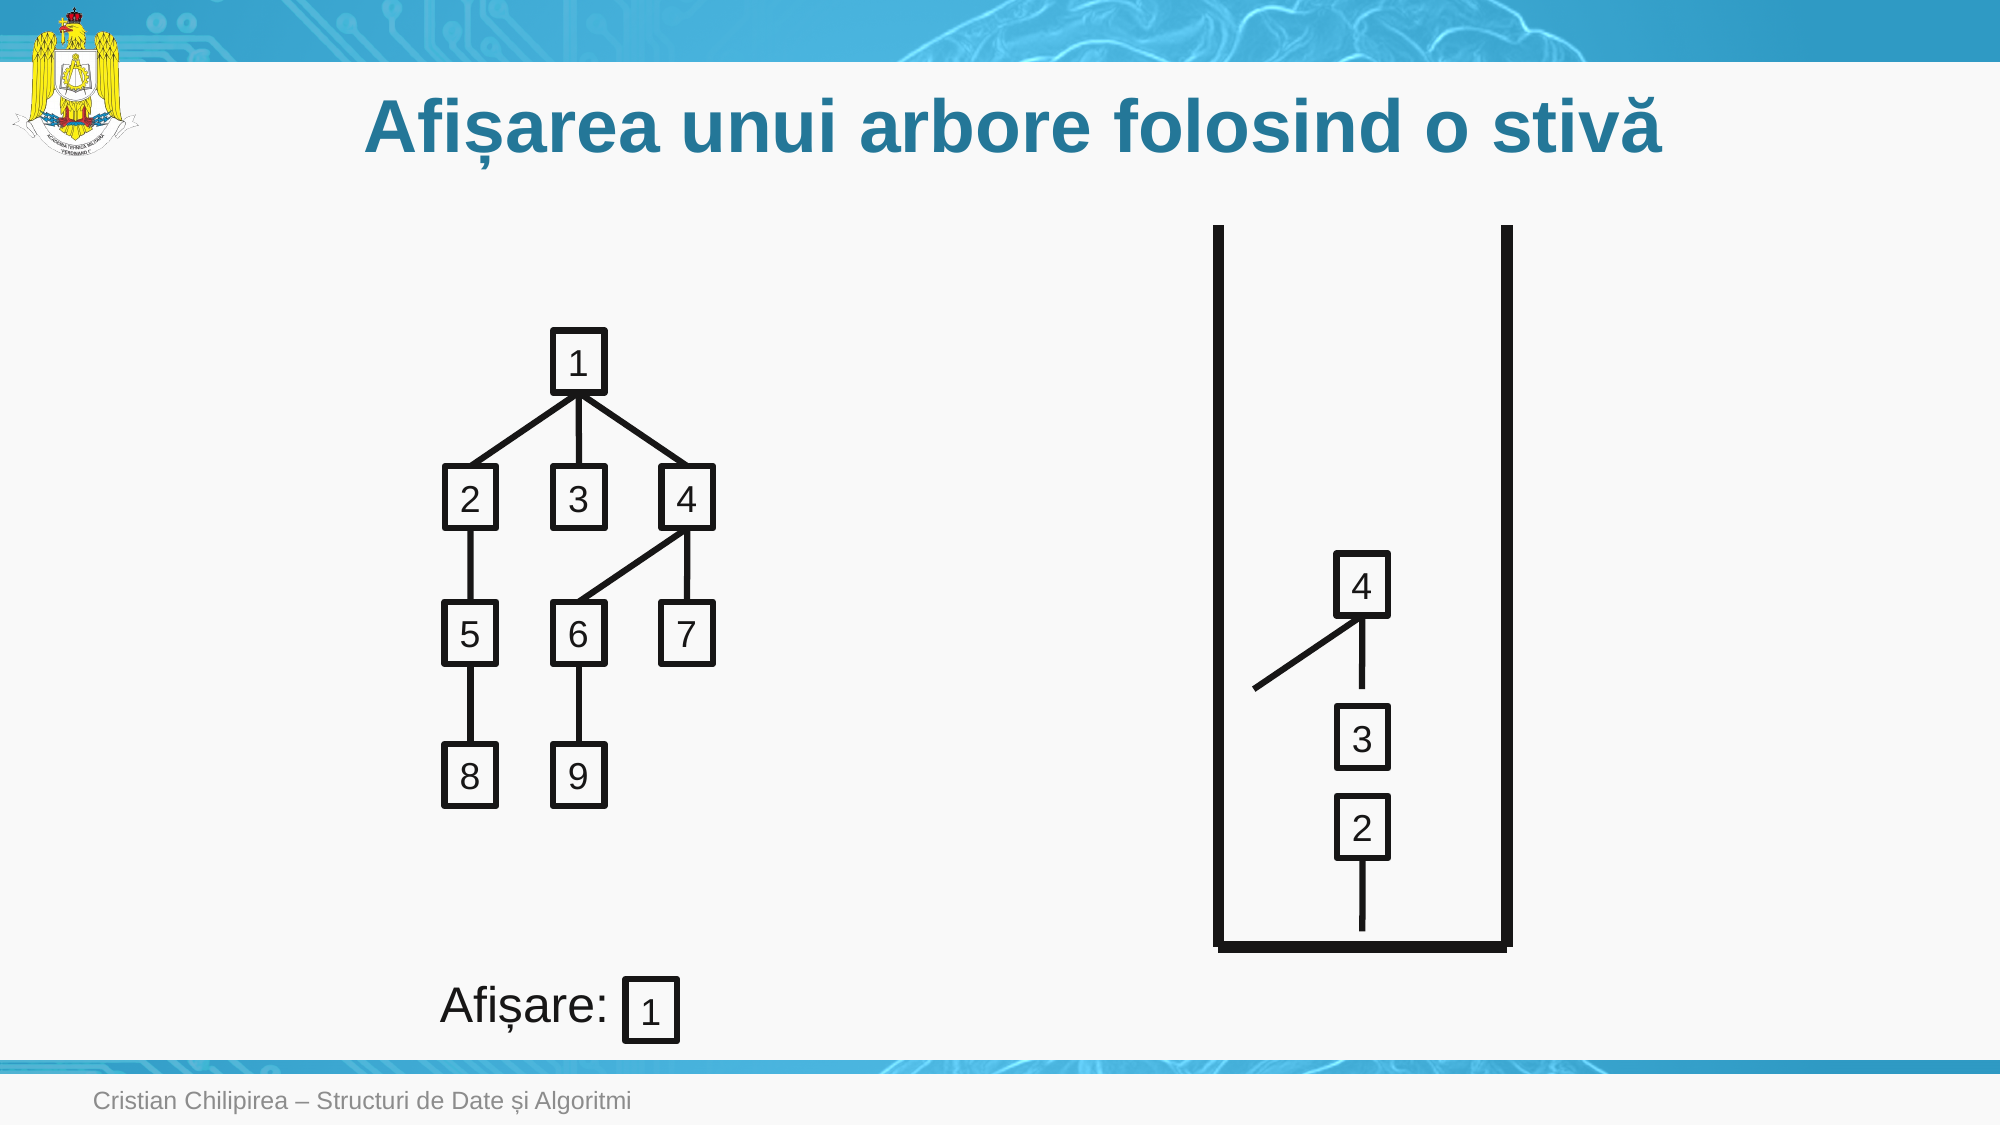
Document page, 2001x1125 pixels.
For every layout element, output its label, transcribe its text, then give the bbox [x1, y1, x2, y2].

text_box 4 [1336, 553, 1388, 616]
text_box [578, 392, 688, 467]
picture [0, 0, 2000, 156]
title Afișarea unui arbore folosind o stivă [150, 76, 1876, 180]
text_box 8 [444, 743, 497, 806]
picture [0, 1060, 2000, 1074]
text_box 9 [552, 743, 605, 806]
text_box 1 [625, 979, 677, 1042]
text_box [470, 392, 578, 467]
text_box 6 [552, 601, 605, 664]
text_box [1253, 615, 1363, 690]
text_box 3 [553, 467, 605, 529]
text_box 4 [661, 466, 713, 529]
text_box 3 [1336, 706, 1389, 769]
text_box 7 [661, 601, 713, 664]
text_box 5 [444, 601, 497, 664]
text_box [578, 528, 688, 602]
text_box Afișare: [425, 965, 625, 1041]
text_box 1 [552, 330, 605, 392]
footer Cristian Chilipirea – Structuri de Date și Algoritmi [77, 1073, 1338, 1125]
text_box 2 [444, 466, 497, 529]
text_box 2 [1336, 795, 1389, 858]
